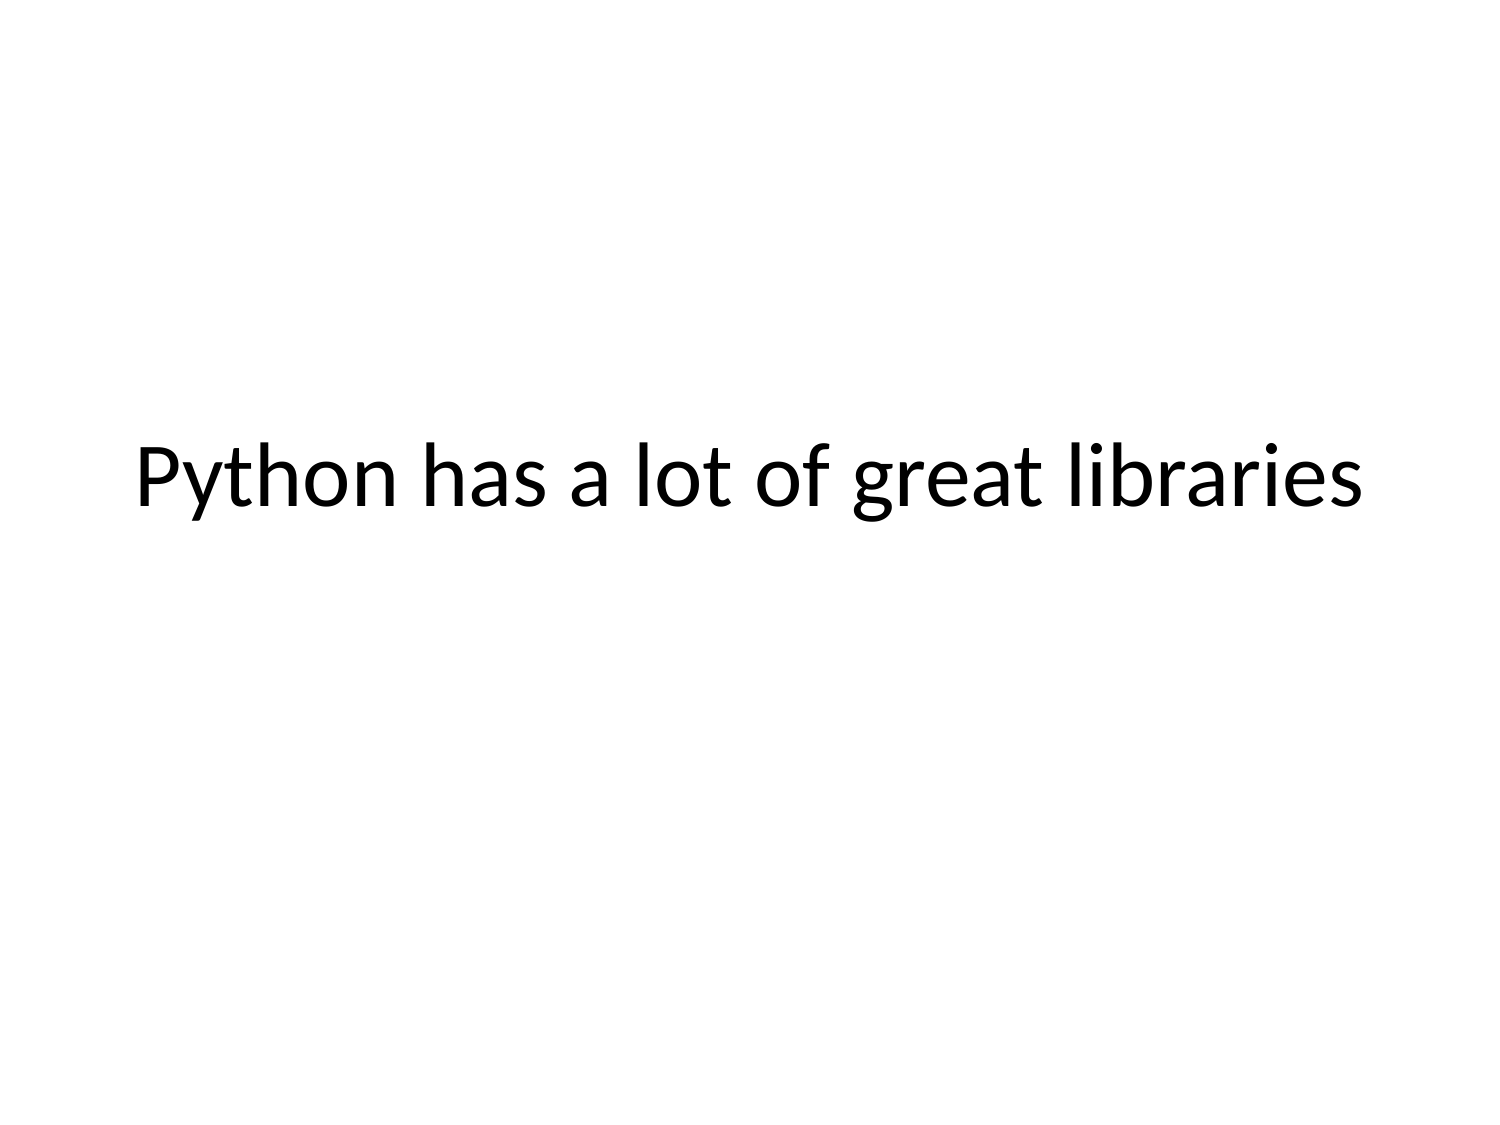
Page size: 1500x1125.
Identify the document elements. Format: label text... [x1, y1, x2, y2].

title Python has a lot of great libraries [112, 349, 1388, 591]
